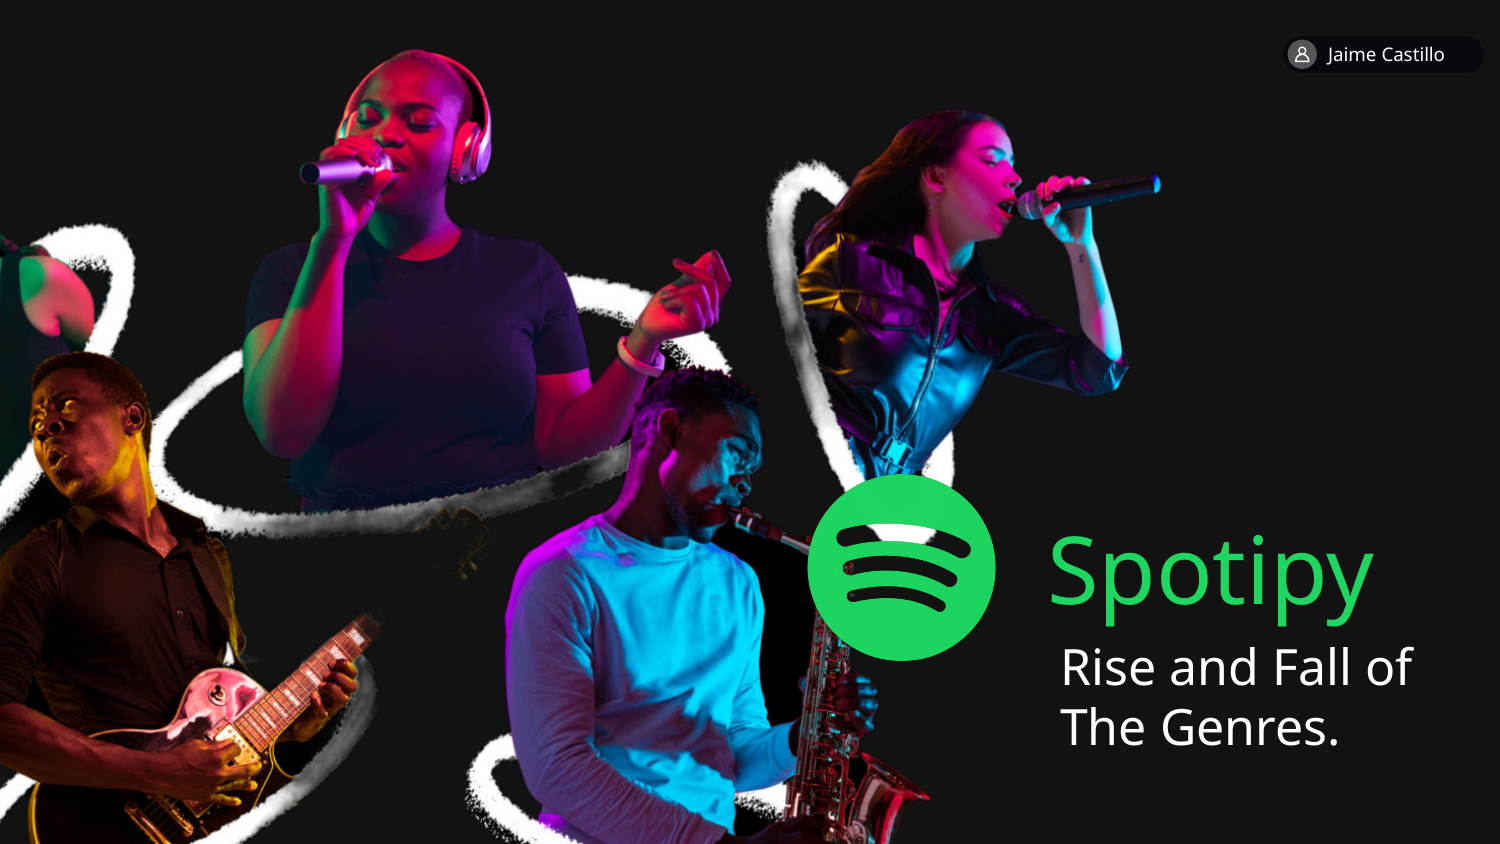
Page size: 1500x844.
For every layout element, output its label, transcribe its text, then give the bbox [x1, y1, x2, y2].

text_box [1295, 46, 1310, 63]
text_box [1287, 39, 1317, 69]
text_box [1283, 36, 1471, 73]
text_box Rise and Fall of The Genres. [1262, 629, 1500, 762]
text_box Jaime Castillo [1316, 37, 1496, 72]
text_box Spotipy [1262, 505, 1500, 629]
picture [0, 0, 1258, 844]
